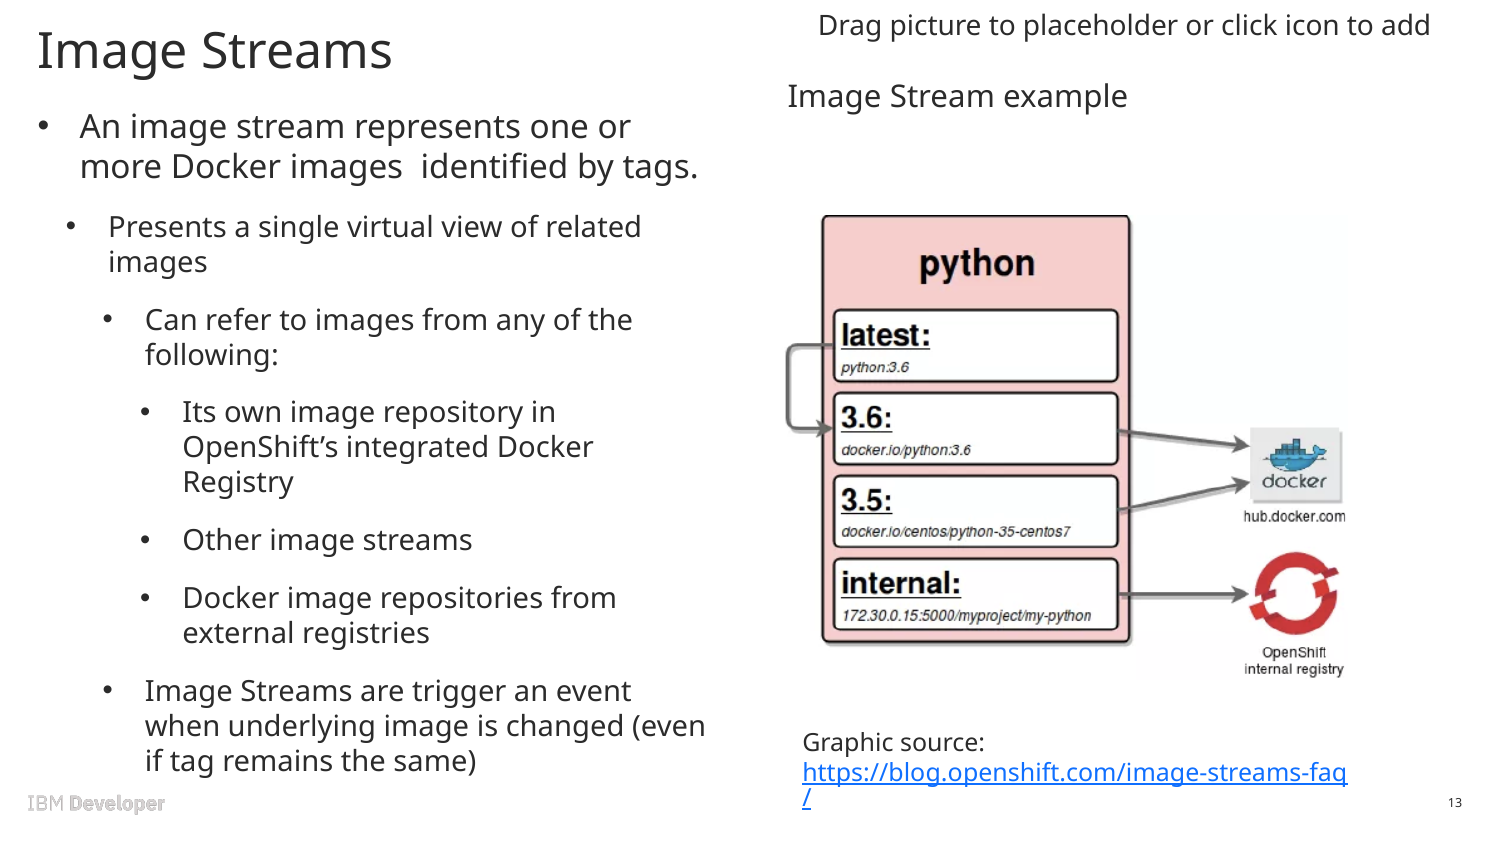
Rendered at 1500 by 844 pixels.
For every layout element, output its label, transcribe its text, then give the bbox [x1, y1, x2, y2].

picture [712, 0, 1500, 844]
list An image stream represents one or more Docker images identified by tags. Presents a single virtual view of related images Can refer to images from any of the following: Its own image repository in OpenShift’s integrated Docker Registry Other image streams Docker image repositories from external registries Image Streams are trigger an event when underlying image is changed (even if tag remains the same) [37, 105, 713, 694]
title Image Streams [37, 25, 713, 105]
